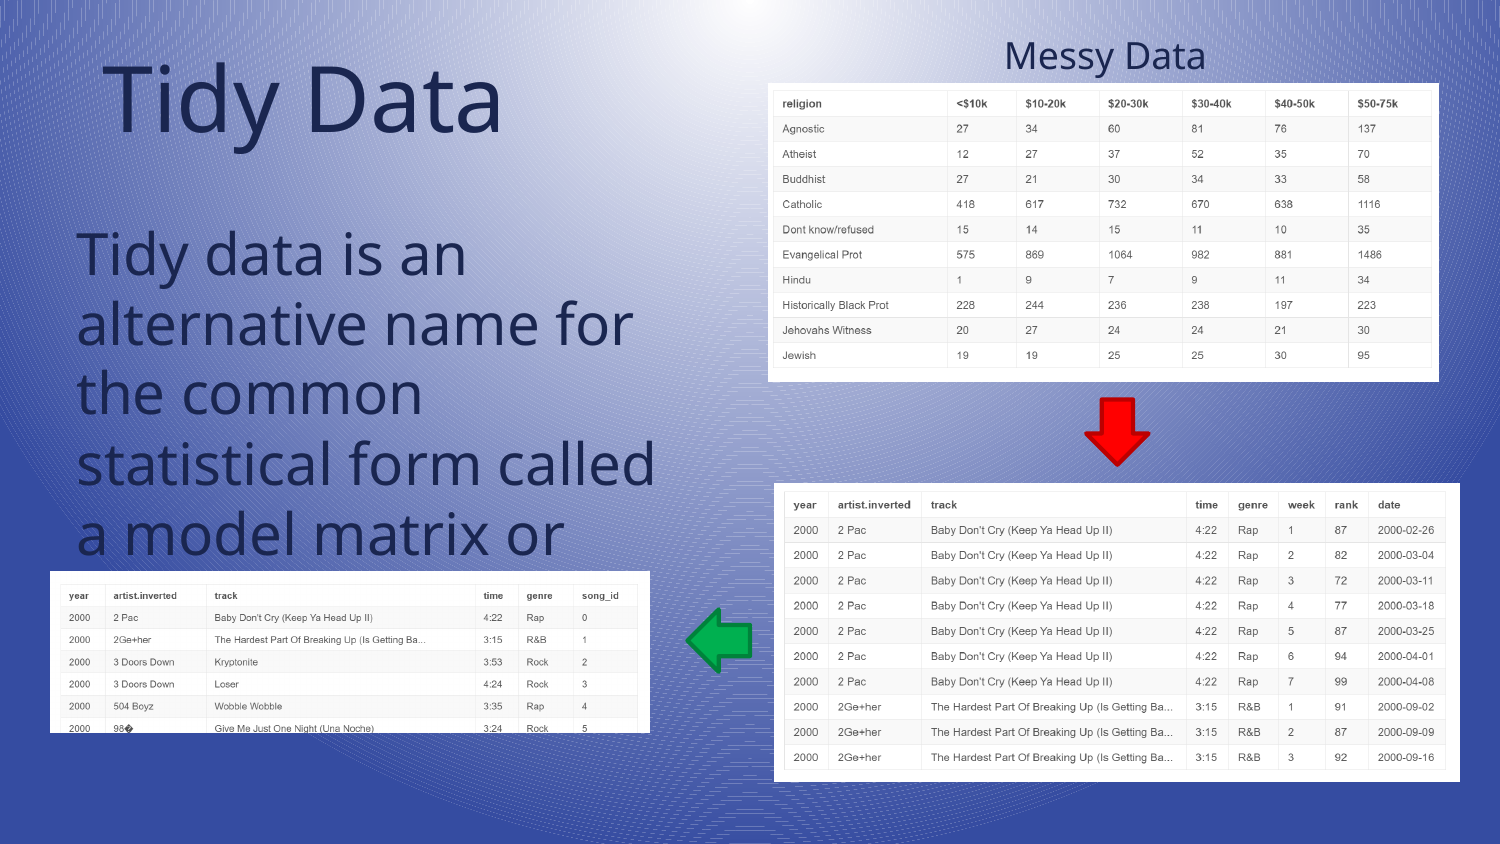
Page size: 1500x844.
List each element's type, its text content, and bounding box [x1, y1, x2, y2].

picture [767, 83, 1439, 382]
text_box [1084, 397, 1151, 467]
picture [774, 483, 1461, 782]
text_box Tidy data is an alternative name for the common statistical form called a model matrix or data matrix. [61, 209, 712, 644]
text_box [685, 607, 753, 674]
text_box Tidy Data [87, 33, 589, 159]
text_box Messy Data [989, 24, 1223, 82]
picture [49, 571, 650, 733]
